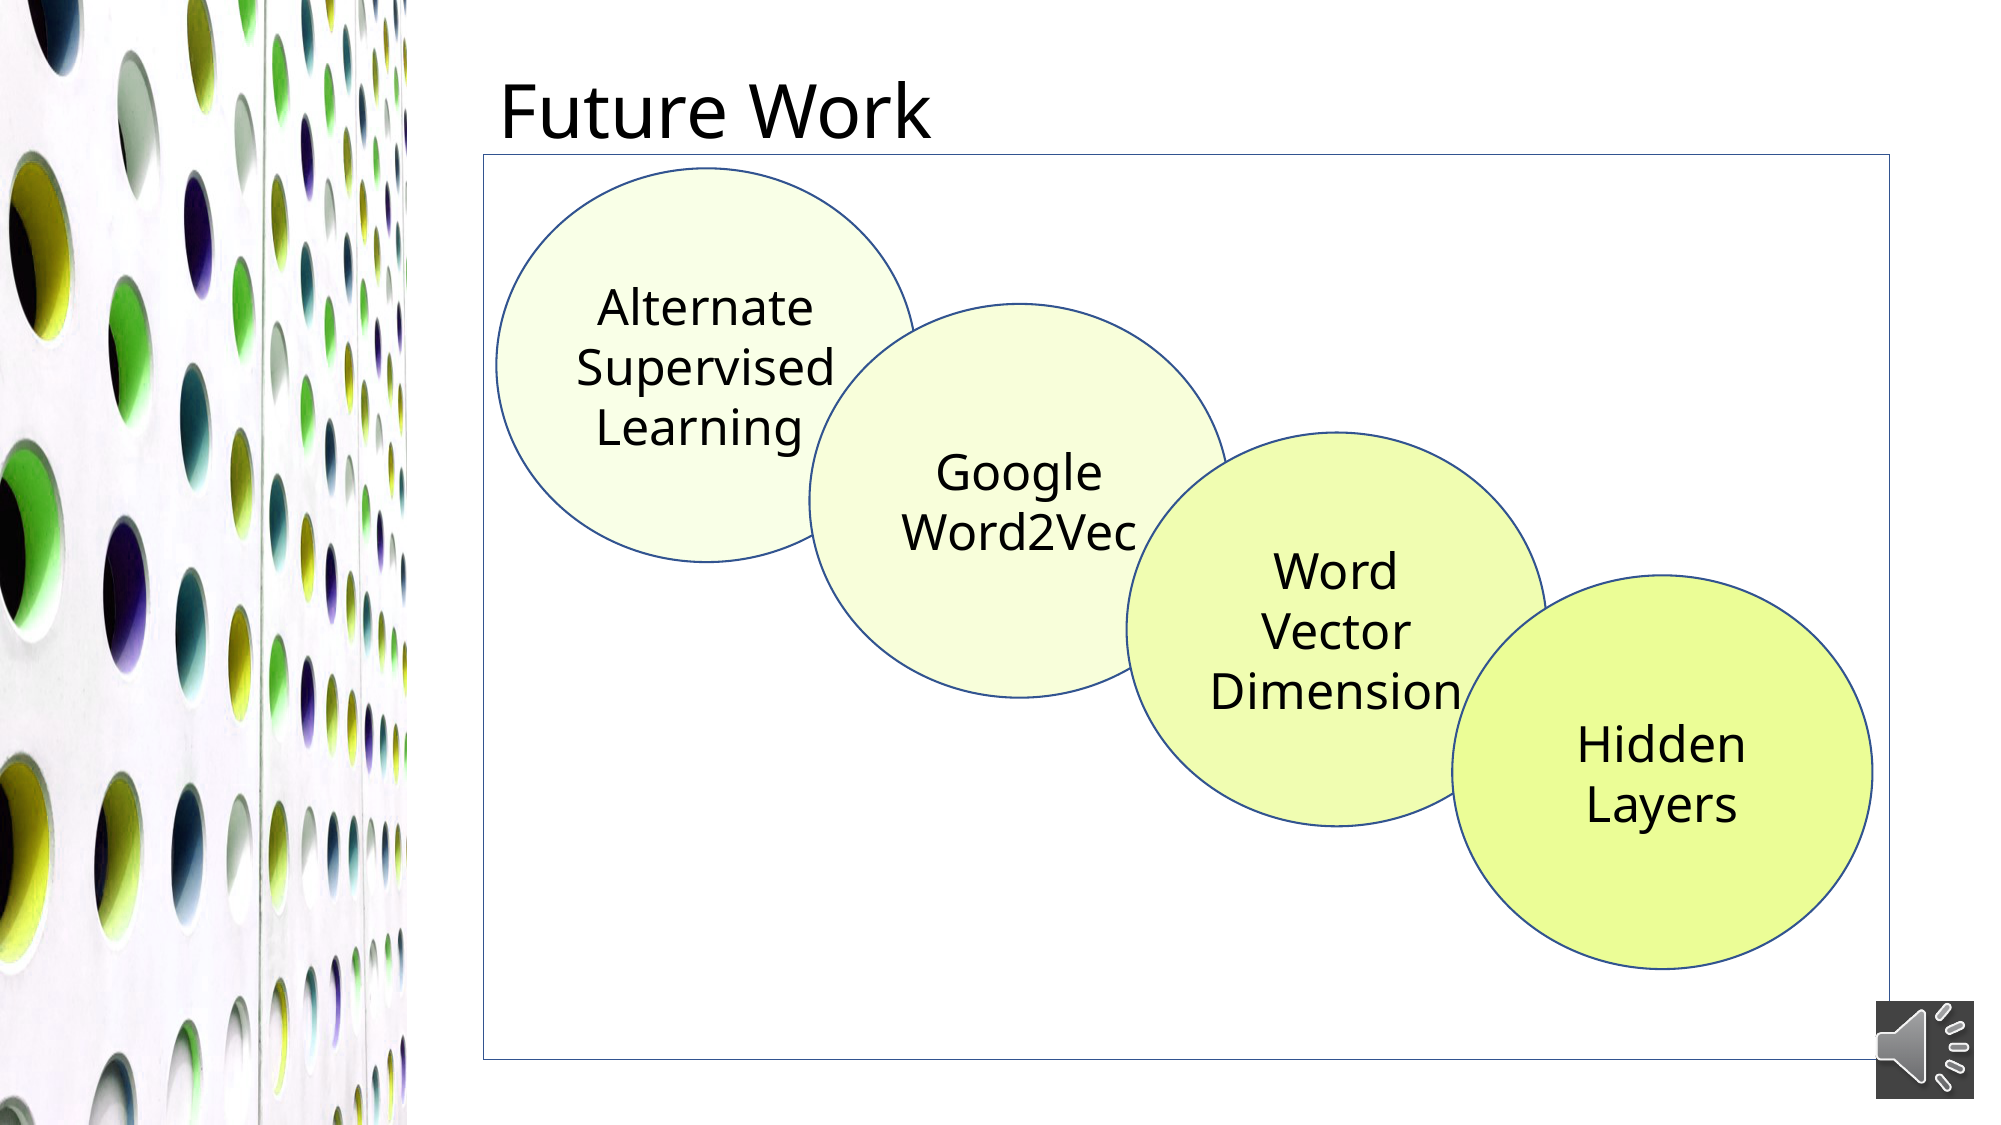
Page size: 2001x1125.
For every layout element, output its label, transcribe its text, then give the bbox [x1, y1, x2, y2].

text_box Hidden Layers [1451, 574, 1874, 971]
text_box Future Work [483, 66, 1836, 150]
text_box Alternate Supervised Learning [495, 167, 914, 564]
picture [0, 0, 407, 1125]
picture [1874, 999, 1975, 1100]
text_box Word Vector Dimension [1125, 431, 1547, 828]
text_box [482, 154, 1891, 1060]
text_box Google Word2Vec [808, 302, 1227, 699]
